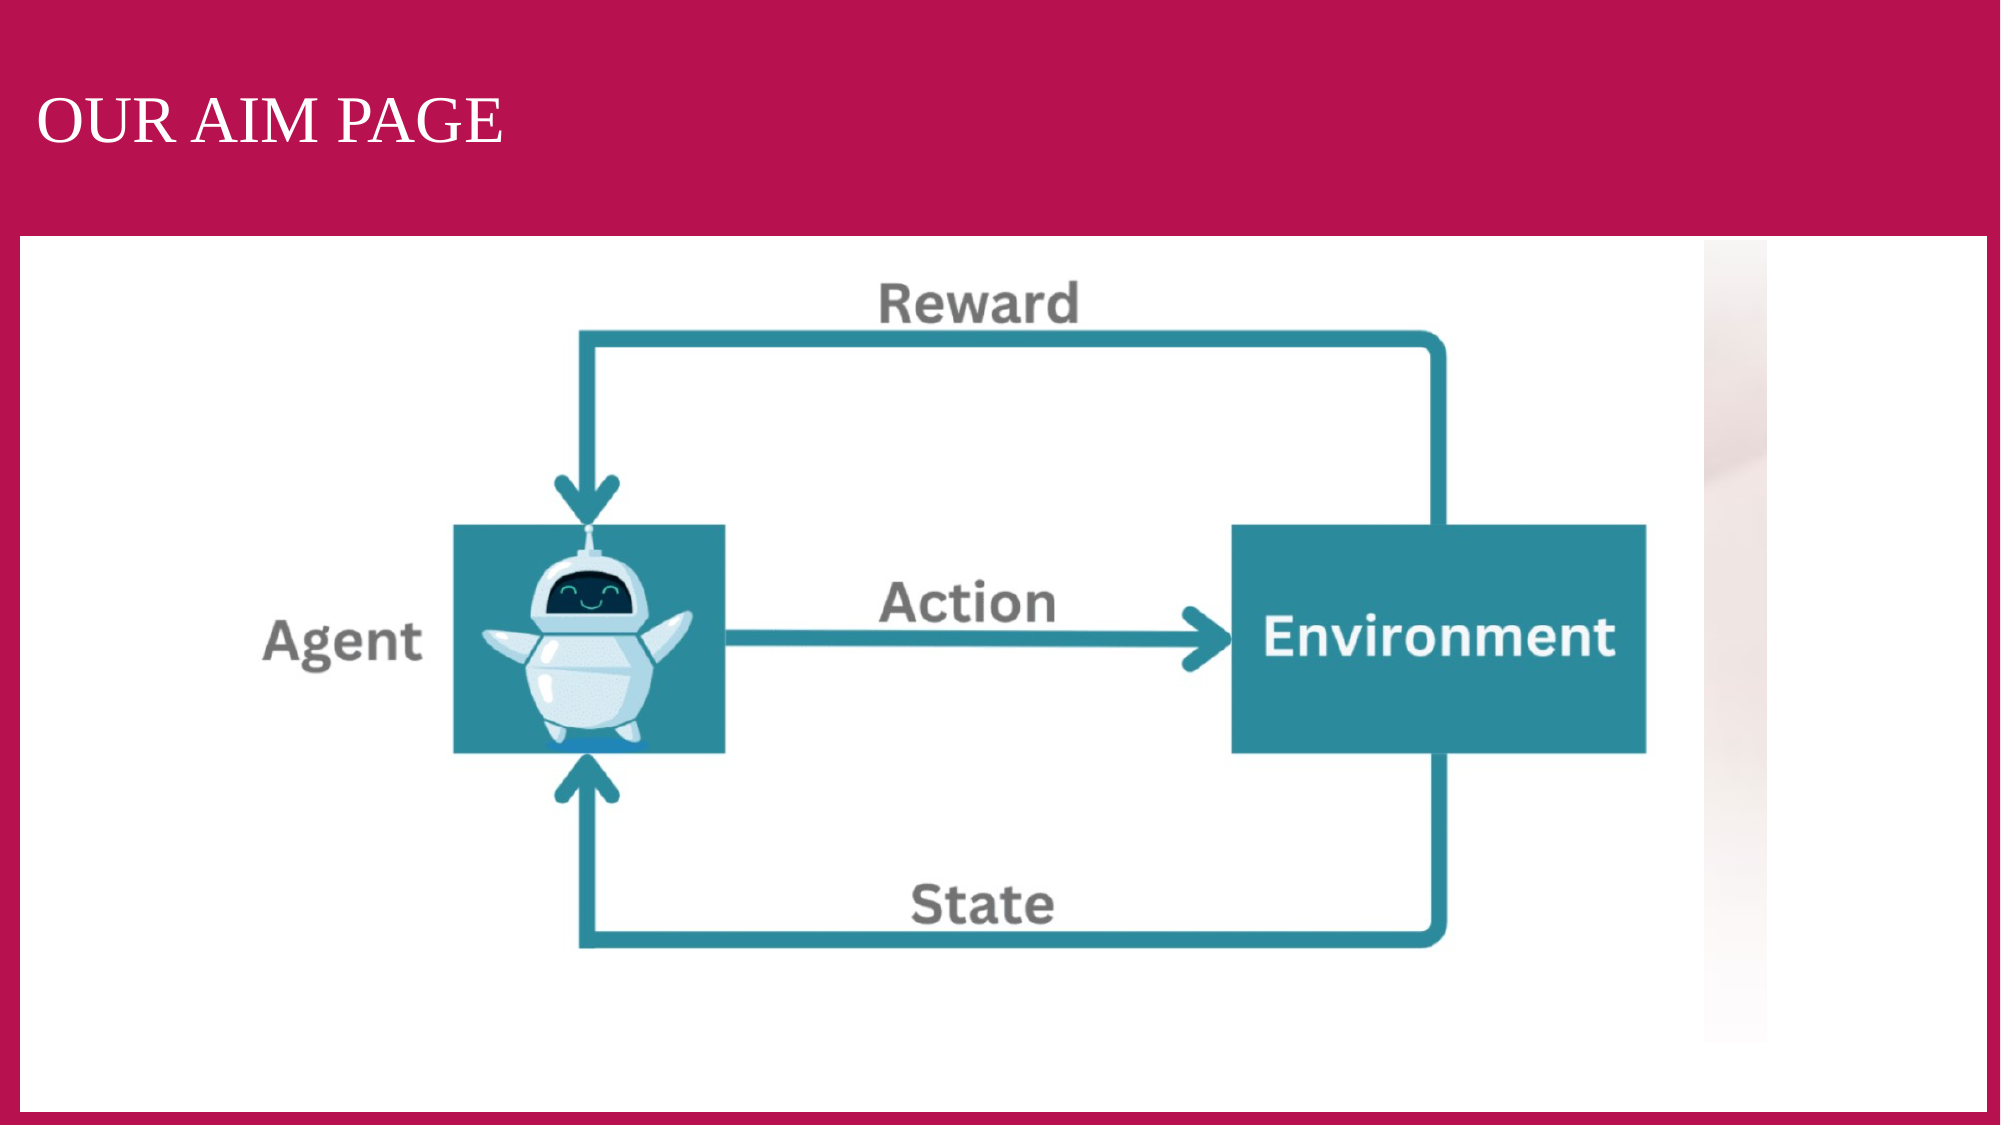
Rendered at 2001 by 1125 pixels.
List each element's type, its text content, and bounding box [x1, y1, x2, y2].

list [234, 240, 1767, 1043]
title OUR AIM PAGE [21, 11, 1982, 230]
